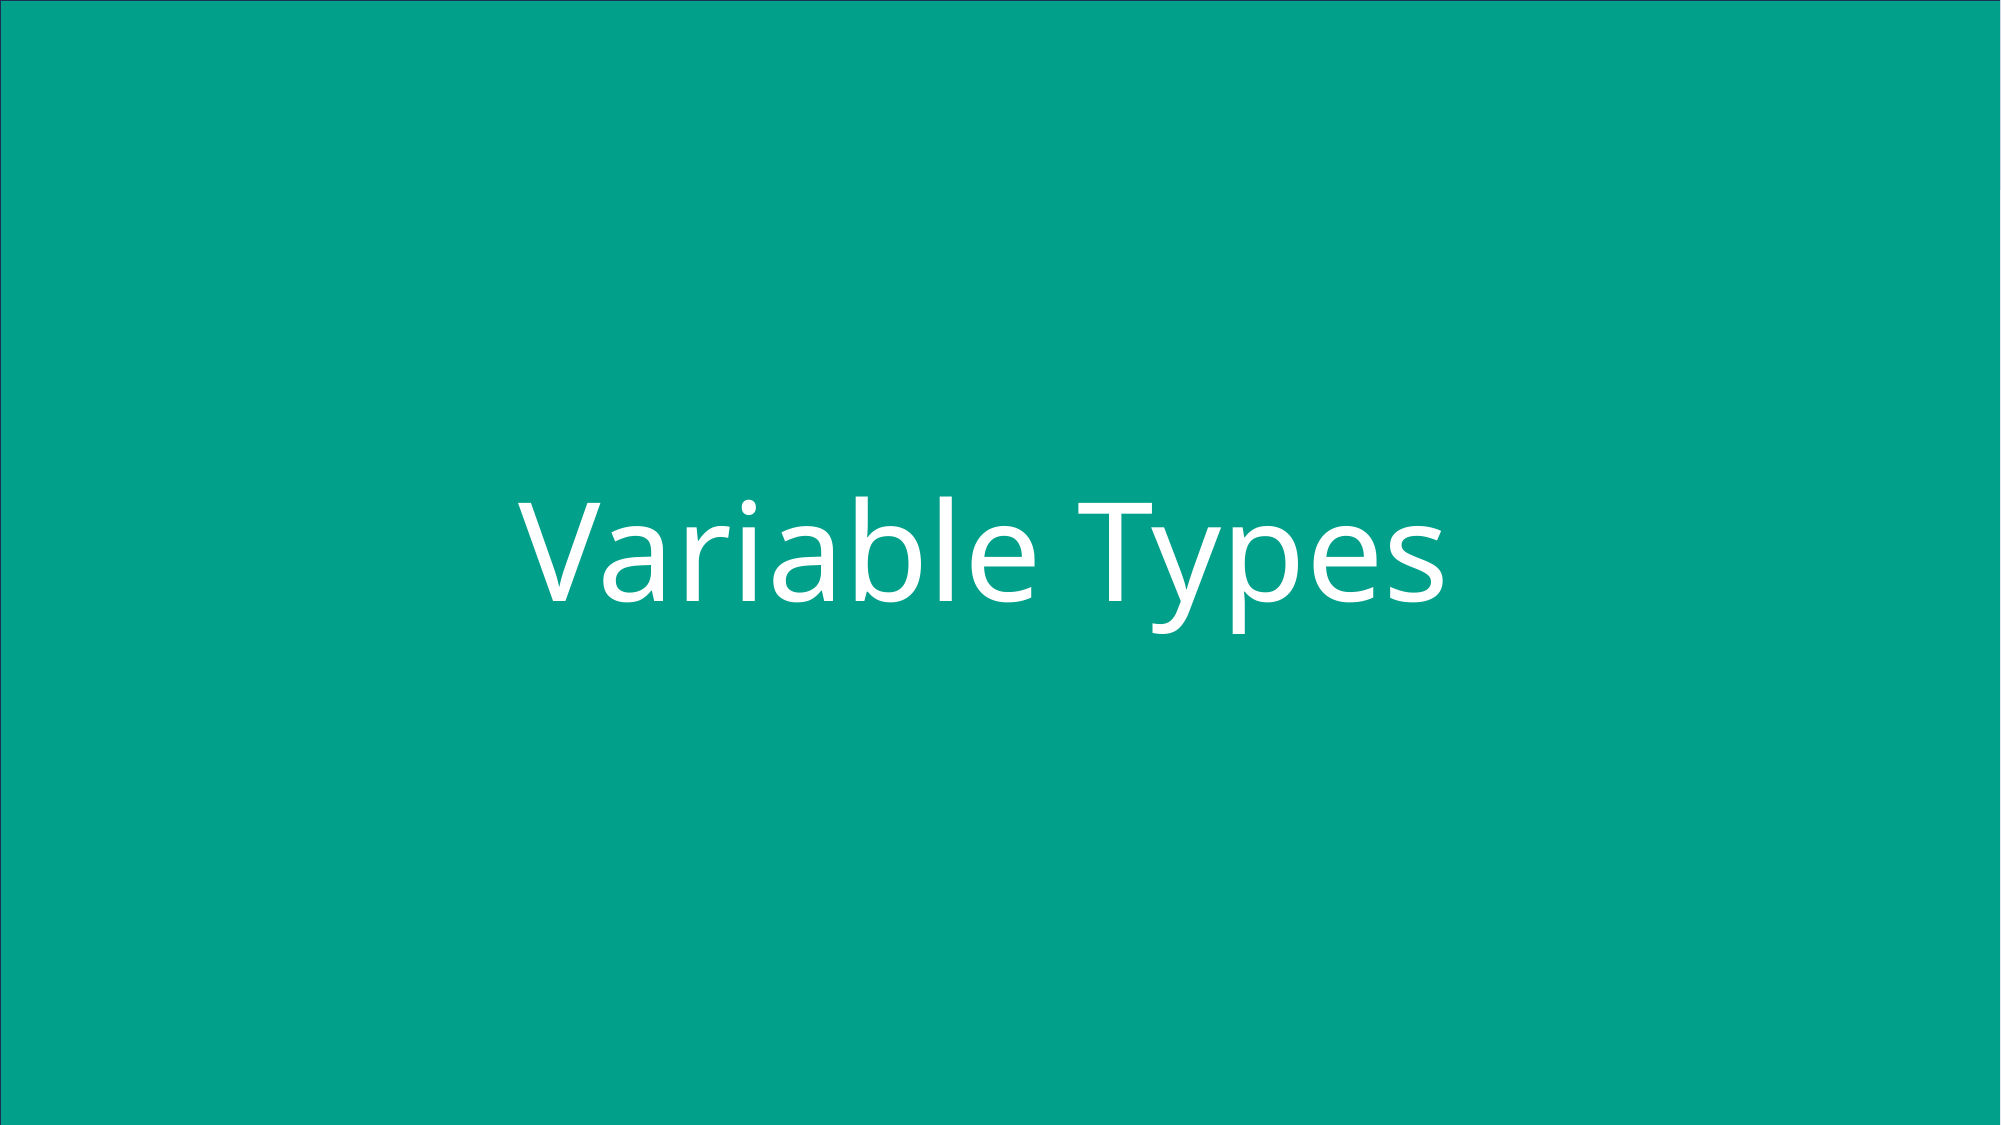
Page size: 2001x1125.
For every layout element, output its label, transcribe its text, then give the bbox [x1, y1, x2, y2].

text_box [0, 0, 2000, 1125]
title Variable Types [172, 207, 1796, 639]
